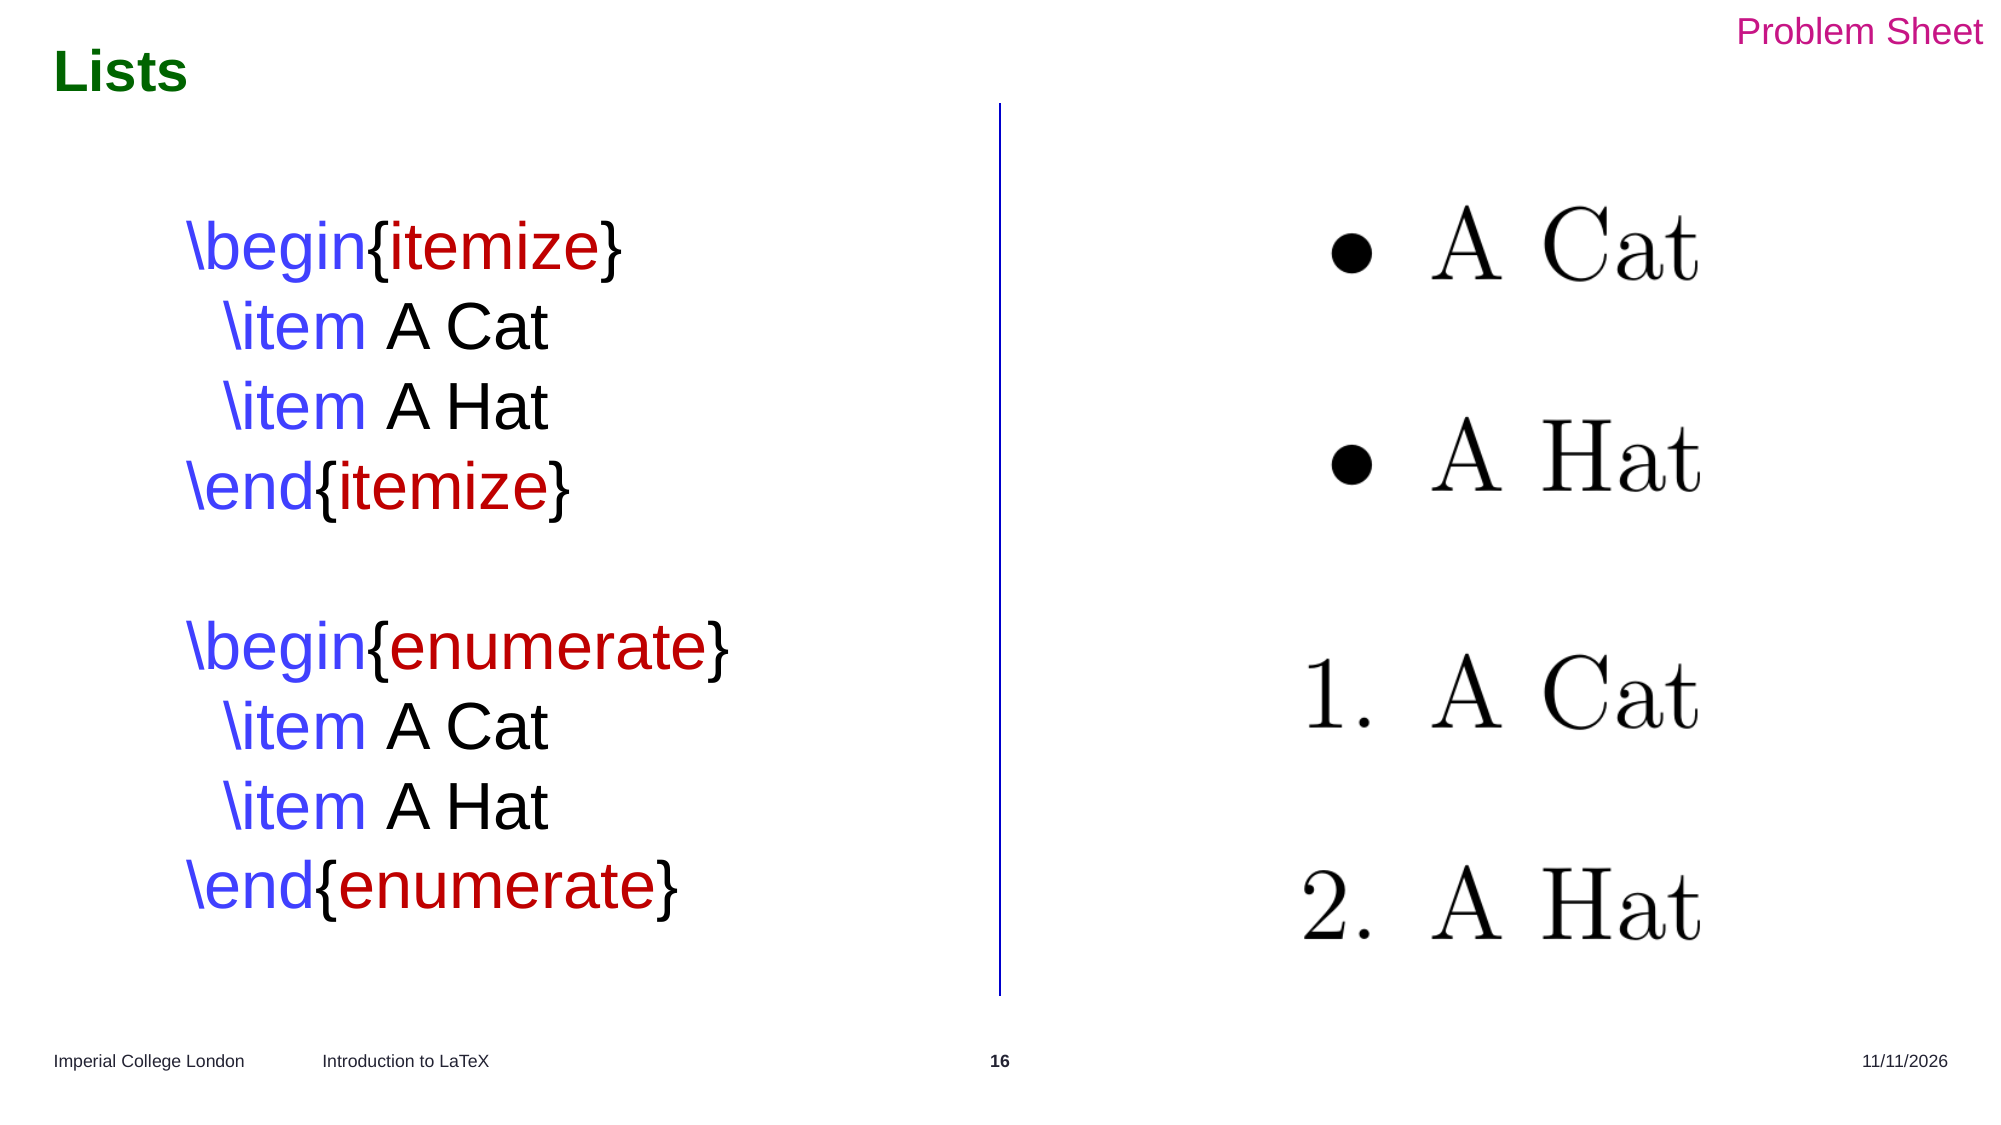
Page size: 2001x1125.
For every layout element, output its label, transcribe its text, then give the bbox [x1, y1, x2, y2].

text_box \begin{itemize} \item A Cat \item A Hat \end{itemize} \begin{enumerate} \item A Cat \item A Hat \end{enumerate} [186, 202, 749, 923]
text_box Problem Sheet [1721, 0, 2000, 60]
picture [1297, 167, 1746, 985]
slide_number 16 [973, 1048, 1027, 1072]
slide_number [1745, 1048, 1948, 1072]
footer Introduction to LaTeX [322, 1048, 884, 1072]
title Lists [53, 41, 1947, 104]
